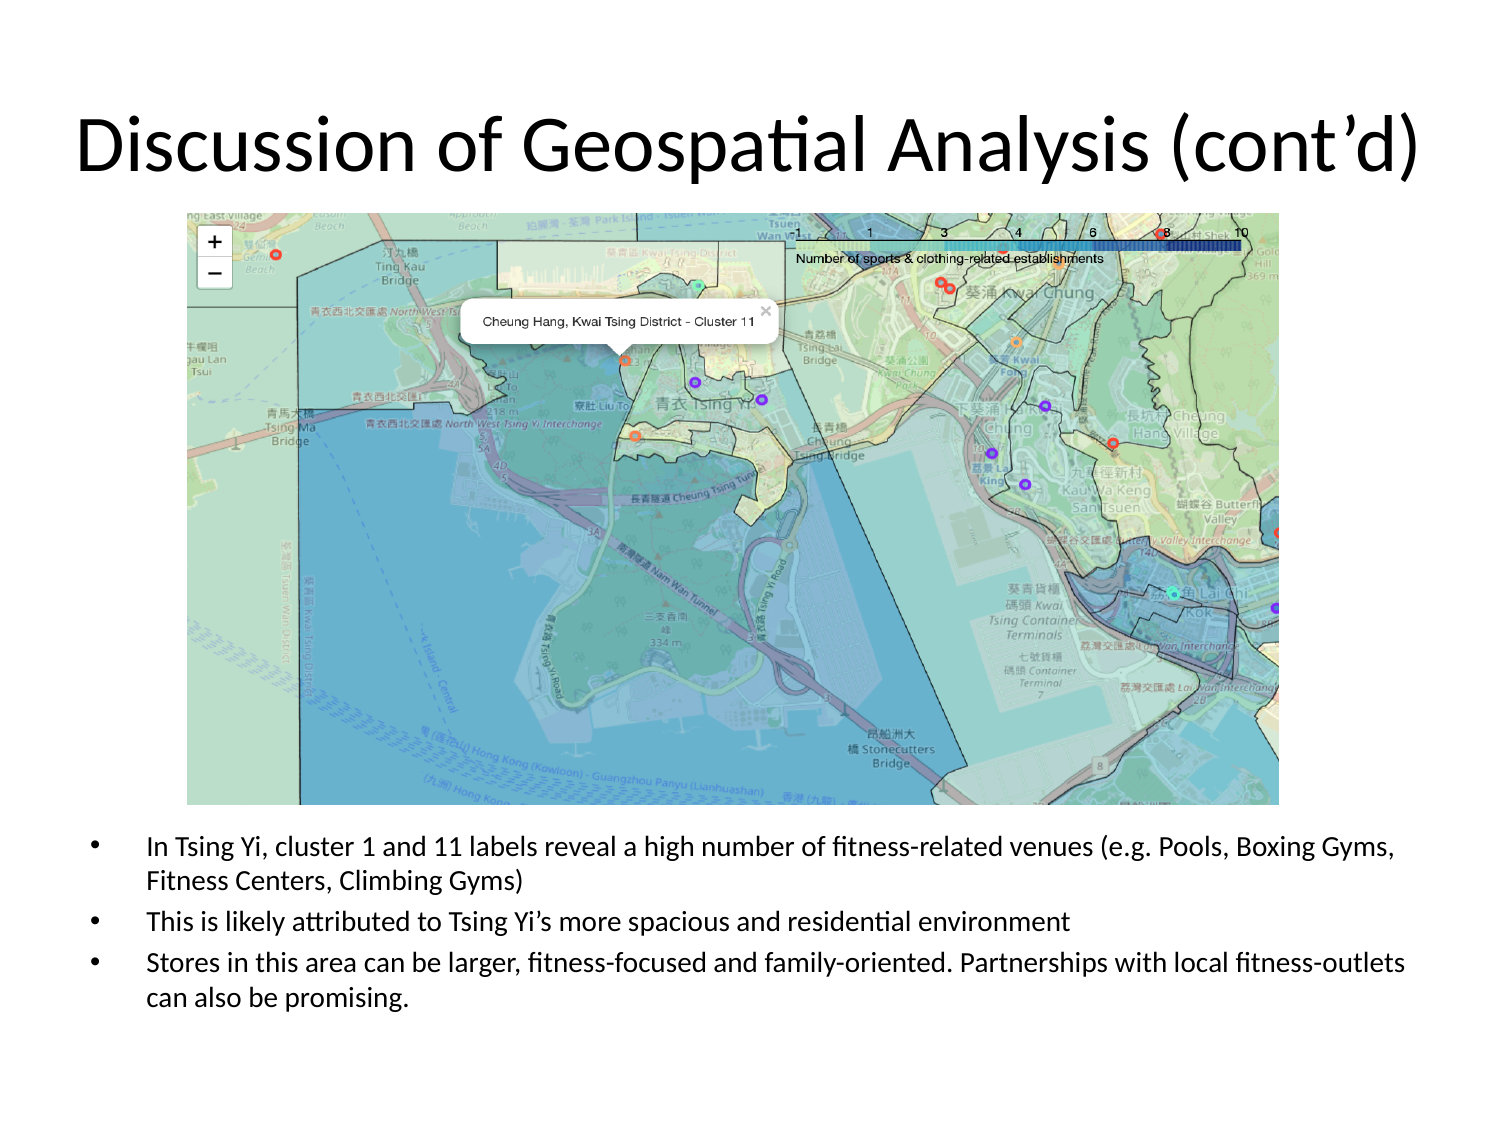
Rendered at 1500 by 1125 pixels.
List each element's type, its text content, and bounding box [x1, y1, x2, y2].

title Discussion of Geospatial Analysis (cont’d) [0, 45, 1500, 233]
text_box In Tsing Yi, cluster 1 and 11 labels reveal a high number of fitness-related venues (e.g. Pools, Boxing Gyms, Fitness Centers, Climbing Gyms) This is likely attributed to Tsing Yi’s more spacious and residential environment Stores in this area can be larger, fitness-focused and family-oriented. Partnerships with local fitness-outlets can also be promising. [74, 819, 1425, 1094]
picture [187, 212, 1279, 805]
